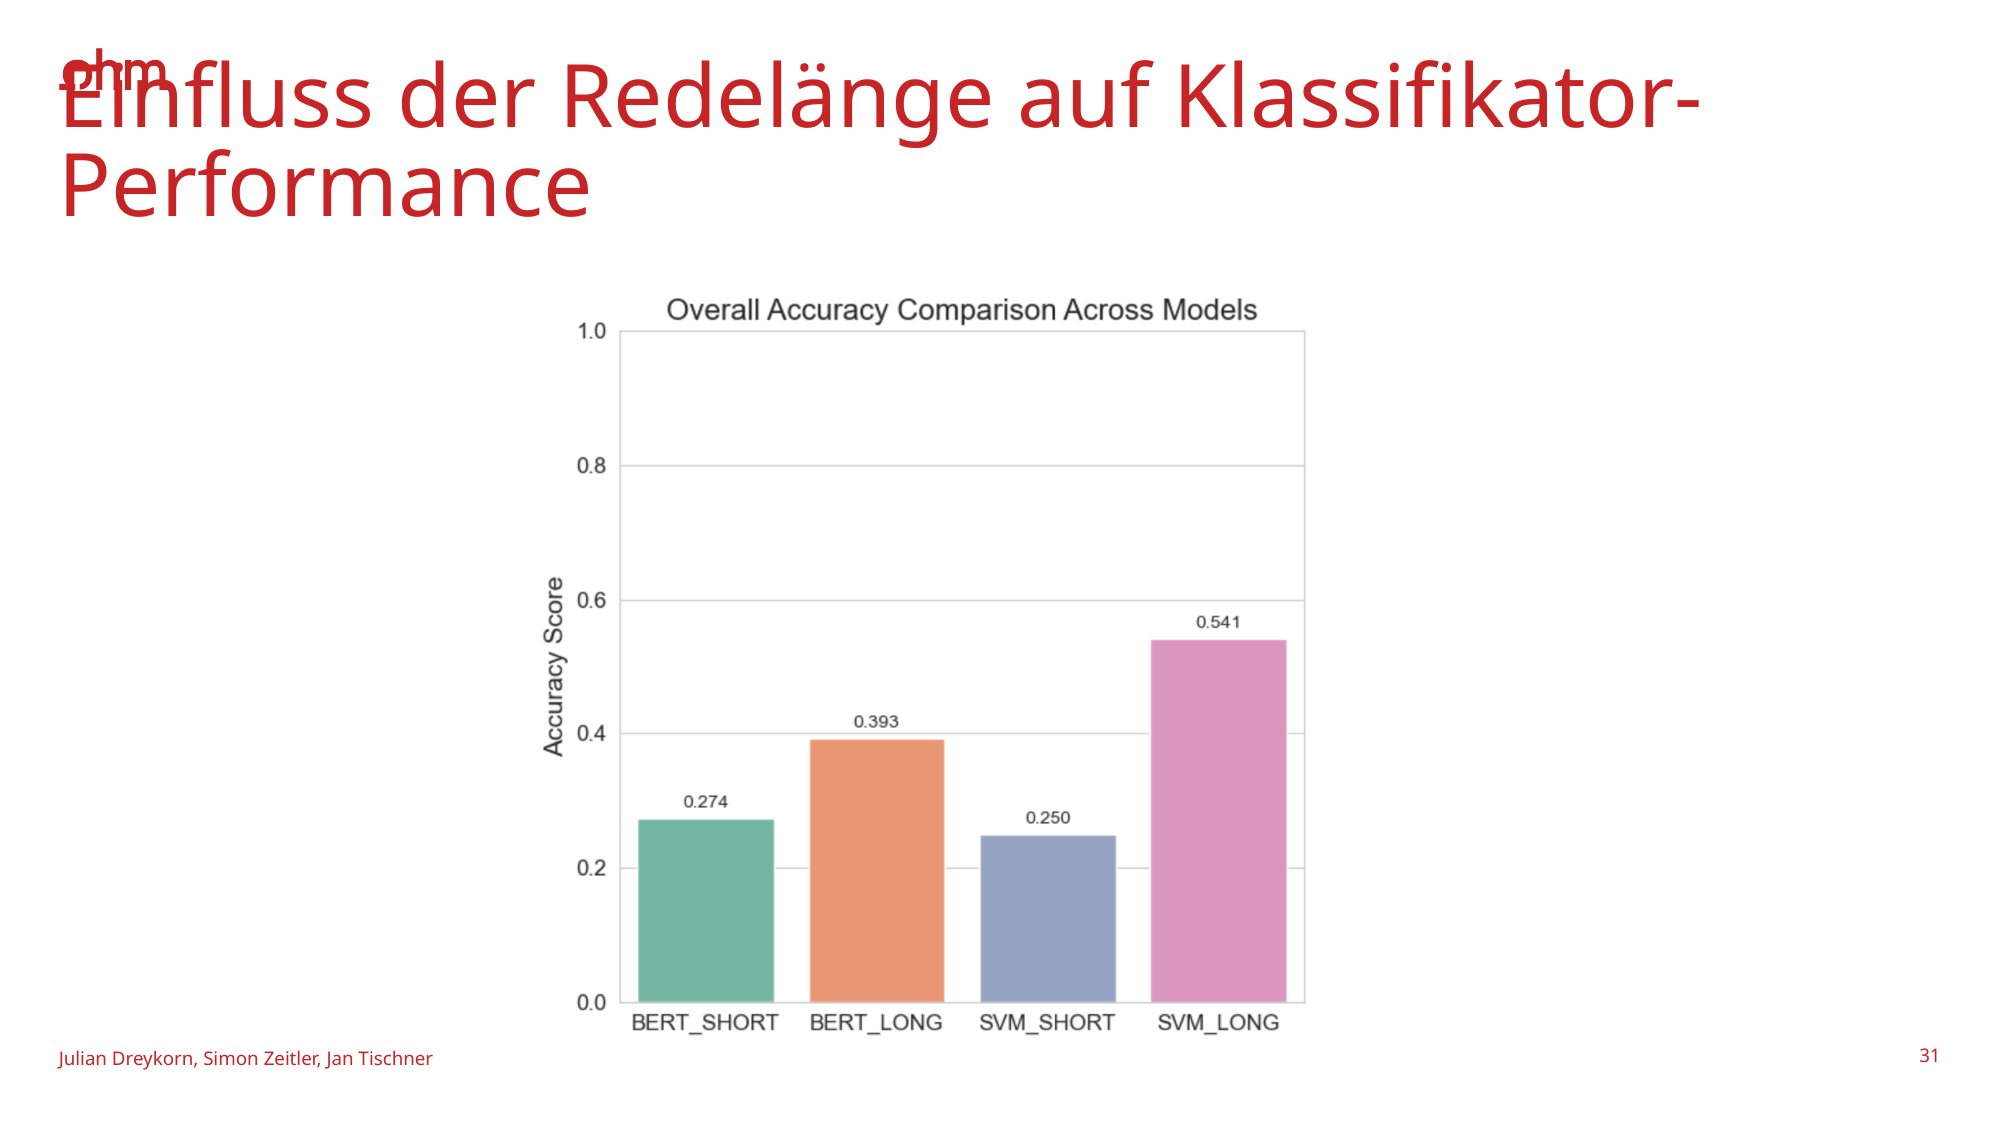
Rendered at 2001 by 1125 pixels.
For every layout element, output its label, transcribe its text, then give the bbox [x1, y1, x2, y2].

picture [534, 289, 1317, 1047]
text_box Julian Dreykorn, Simon Zeitler, Jan Tischner [58, 1046, 1536, 1069]
title Einfluss der Redelänge auf Klassifikator-Performance [59, 147, 1941, 235]
text_box 31 [1827, 1046, 1941, 1070]
picture [59, 48, 172, 90]
